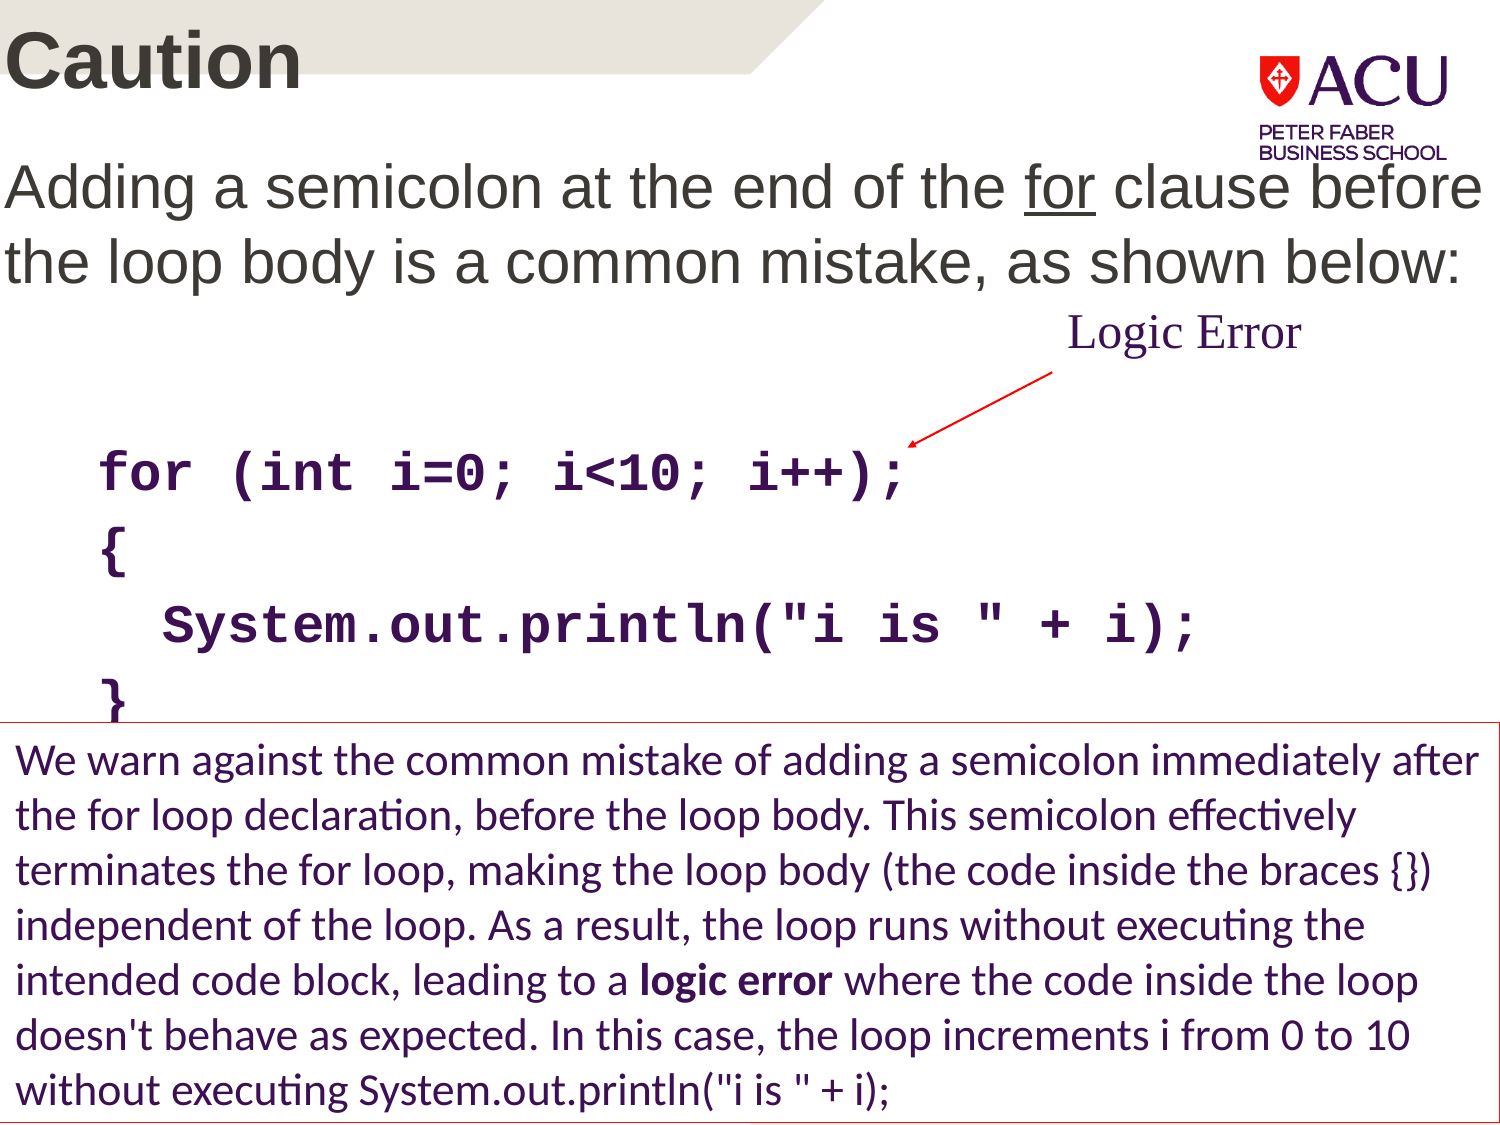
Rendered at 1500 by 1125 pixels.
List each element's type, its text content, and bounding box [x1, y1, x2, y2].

text_box We warn against the common mistake of adding a semicolon immediately after the for loop declaration, before the loop body. This semicolon effectively terminates the for loop, making the loop body (the code inside the braces {}) independent of the loop. As a result, the loop runs without executing the intended code block, leading to a logic error where the code inside the loop doesn't behave as expected. In this case, the loop increments i from 0 to 10 without executing System.out.println("i is " + i); [0, 722, 1500, 1123]
text_box [907, 372, 1053, 448]
picture [1240, 41, 1466, 139]
title Caution [0, 0, 1265, 113]
text_box Logic Error [1052, 291, 1416, 366]
text_box for (int i=0; i<10; i++); { System.out.println("i is " + i); } [82, 429, 1261, 722]
list Adding a semicolon at the end of the for clause before the loop body is a common mistake, as shown below: [0, 139, 1500, 313]
